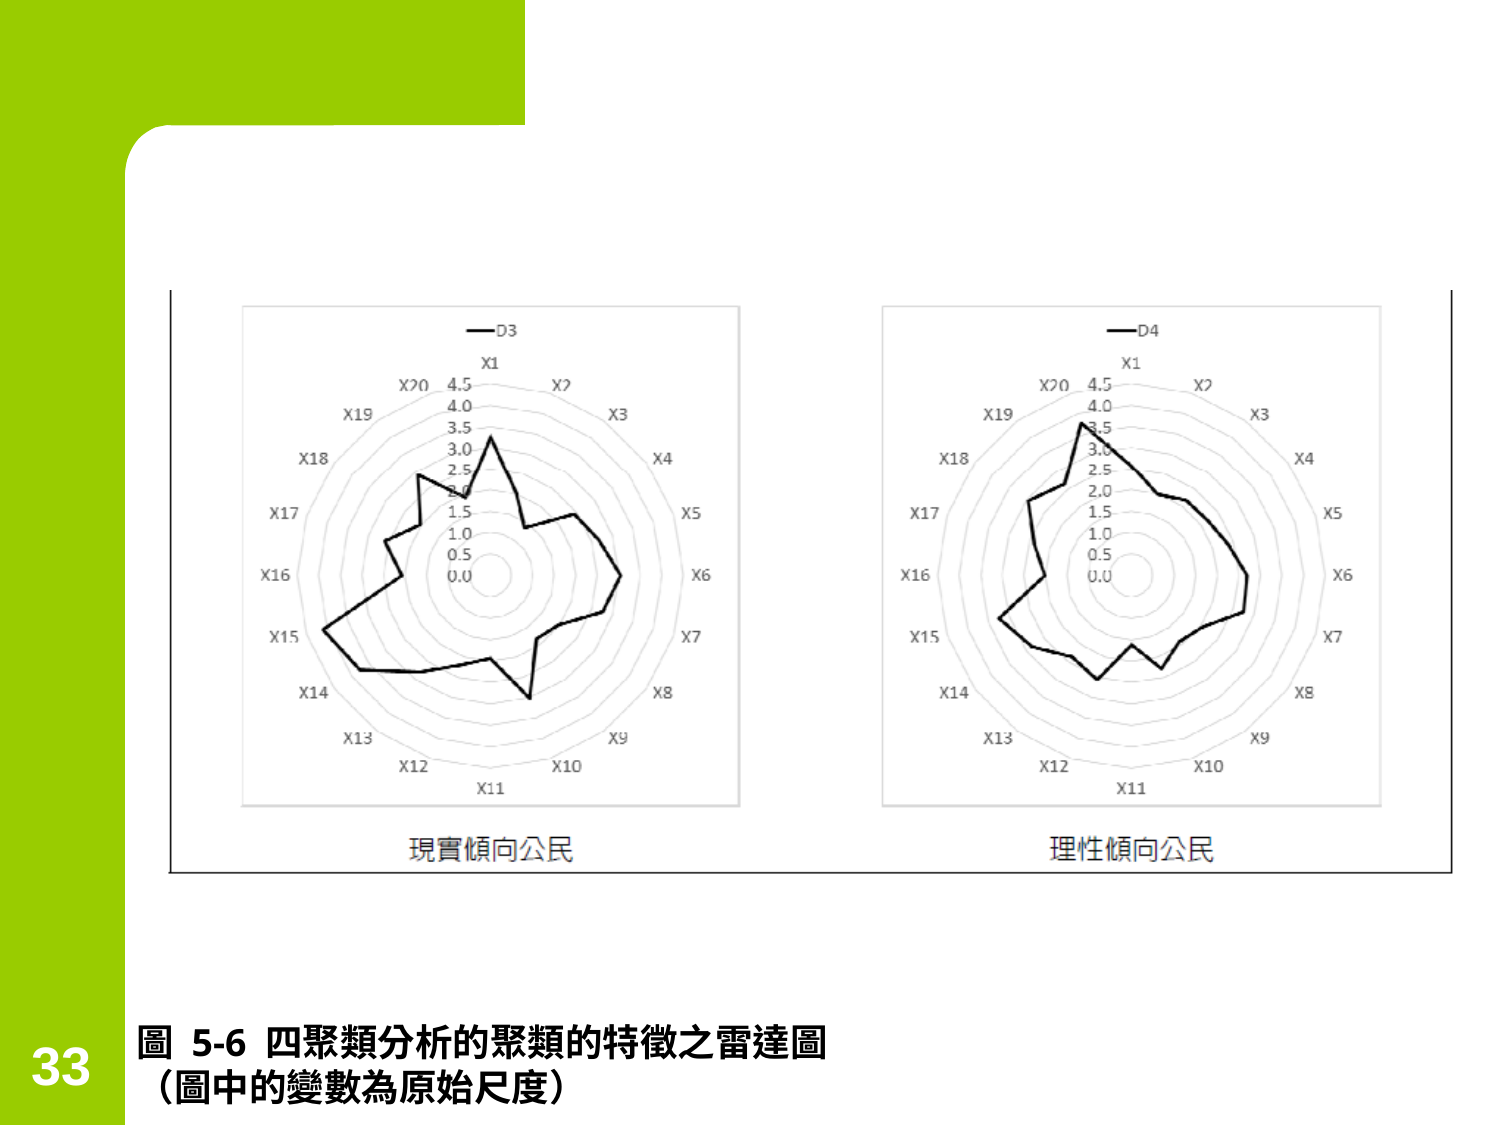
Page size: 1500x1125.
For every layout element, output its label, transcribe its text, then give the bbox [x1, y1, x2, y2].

text_box 圖 5-6 四聚類分析的聚類的特徵之雷達圖 （圖中的變數為原始尺度） [122, 1011, 843, 1117]
picture [159, 290, 1459, 885]
slide_number 33 [13, 1023, 111, 1105]
